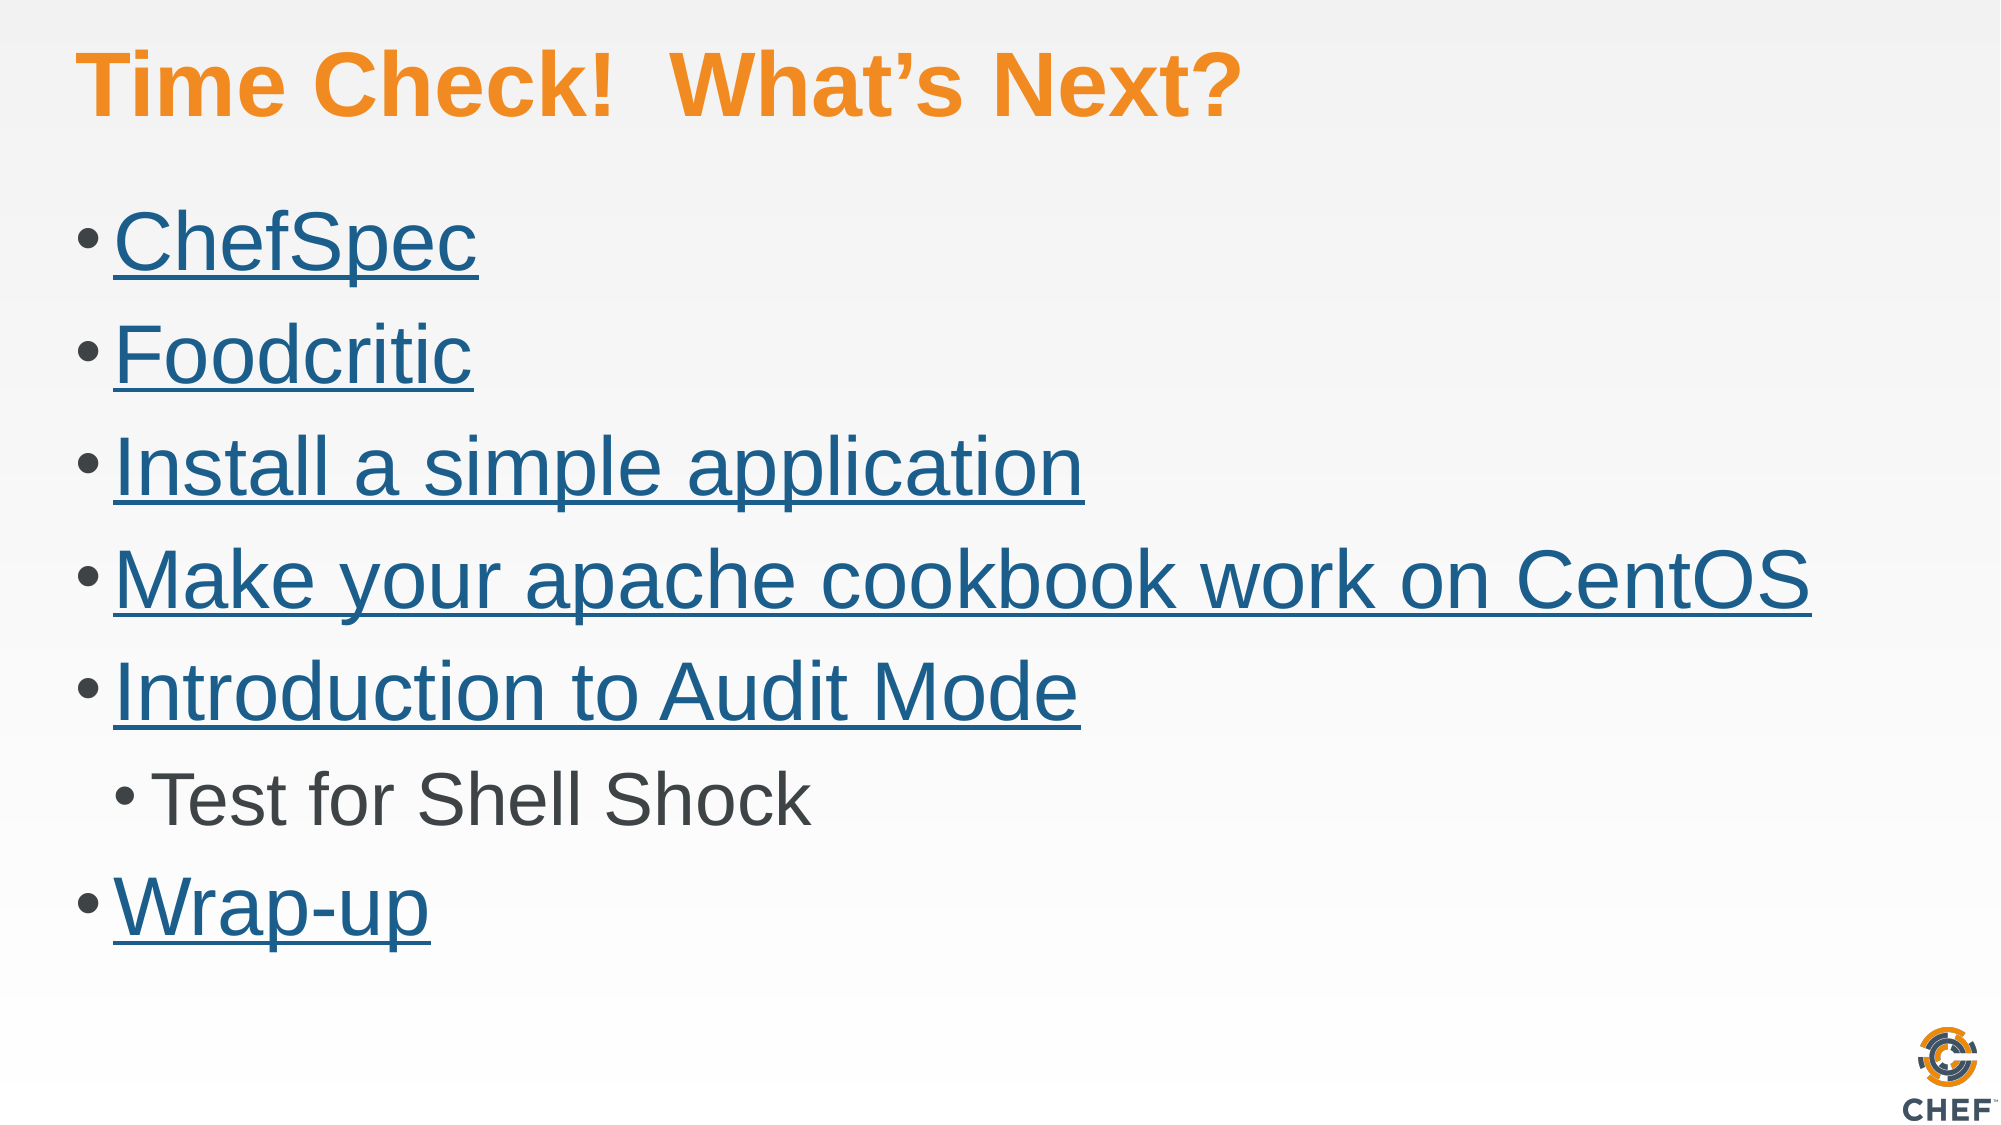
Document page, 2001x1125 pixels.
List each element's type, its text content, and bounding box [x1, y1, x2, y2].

picture [1903, 1027, 1998, 1121]
list ChefSpec Foodcritic Install a simple application Make your apache cookbook work on CentOS Introduction to Audit Mode Test for Shell Shock Wrap-up [75, 187, 1913, 1050]
title Time Check! What’s Next? [75, 37, 1913, 140]
